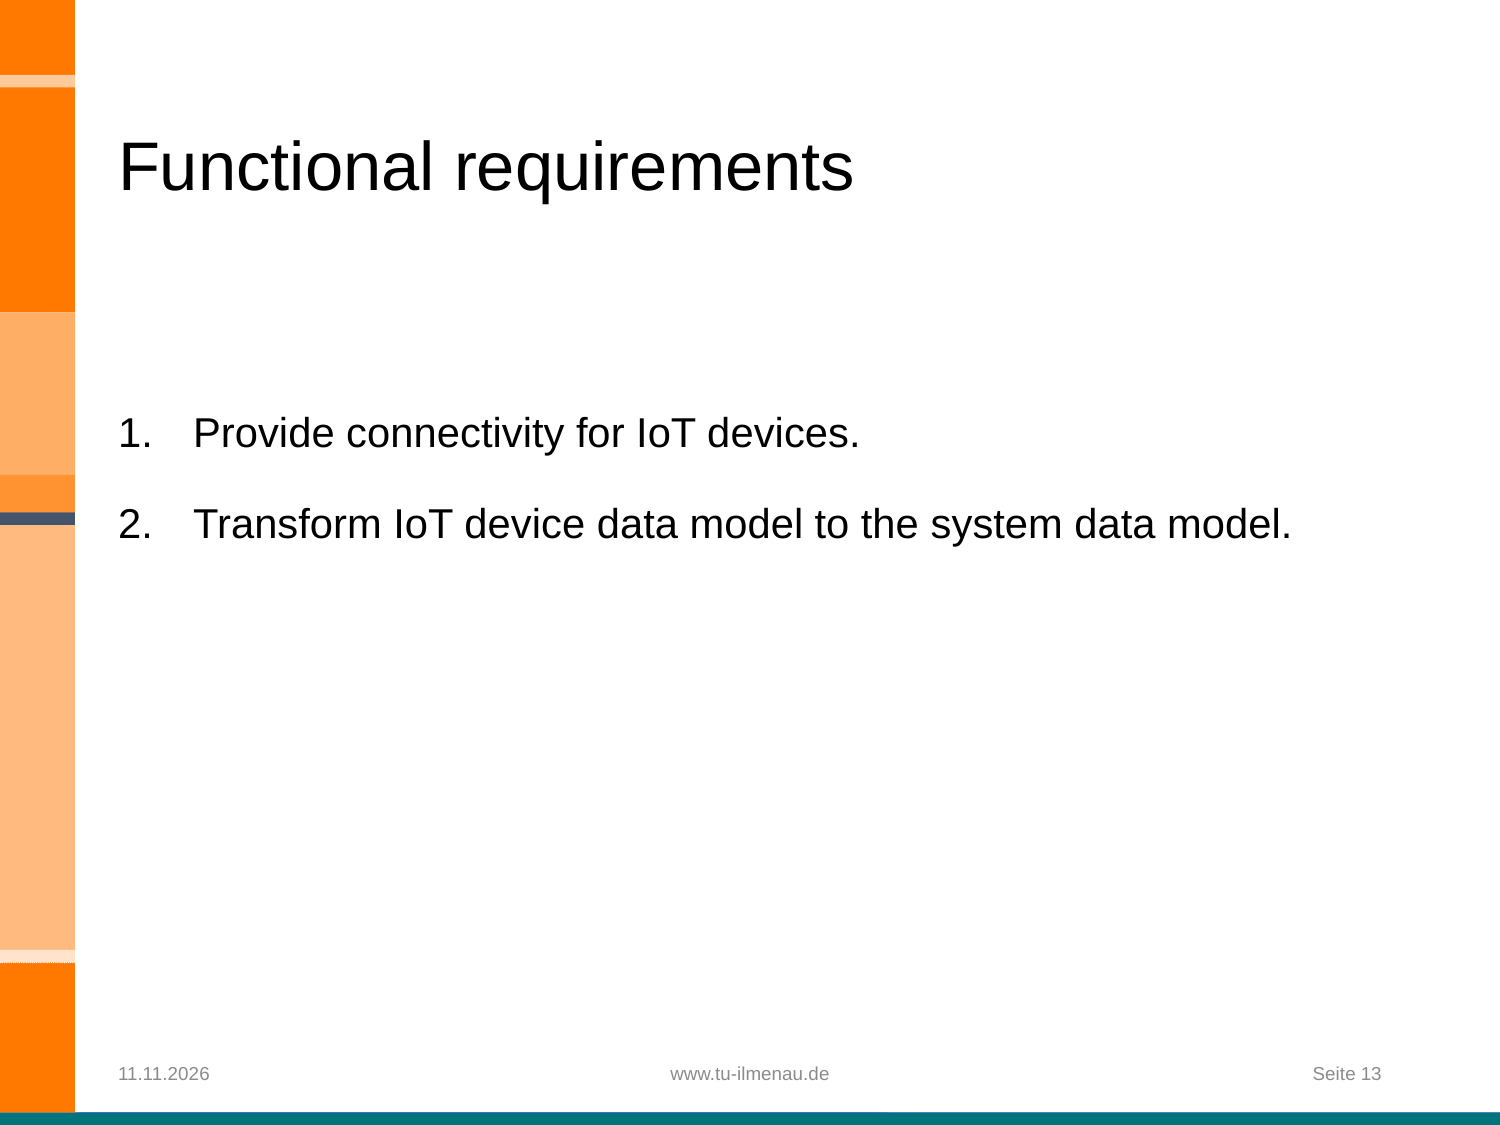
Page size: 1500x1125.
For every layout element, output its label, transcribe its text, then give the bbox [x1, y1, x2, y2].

list Provide connectivity for IoT devices. Transform IoT device data model to the system data model. [103, 373, 1397, 1088]
footer www.tu-ilmenau.de [496, 1042, 1004, 1103]
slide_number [103, 1042, 441, 1103]
slide_number Seite 13 [1059, 1042, 1397, 1103]
title Functional requirements [103, 59, 1397, 278]
